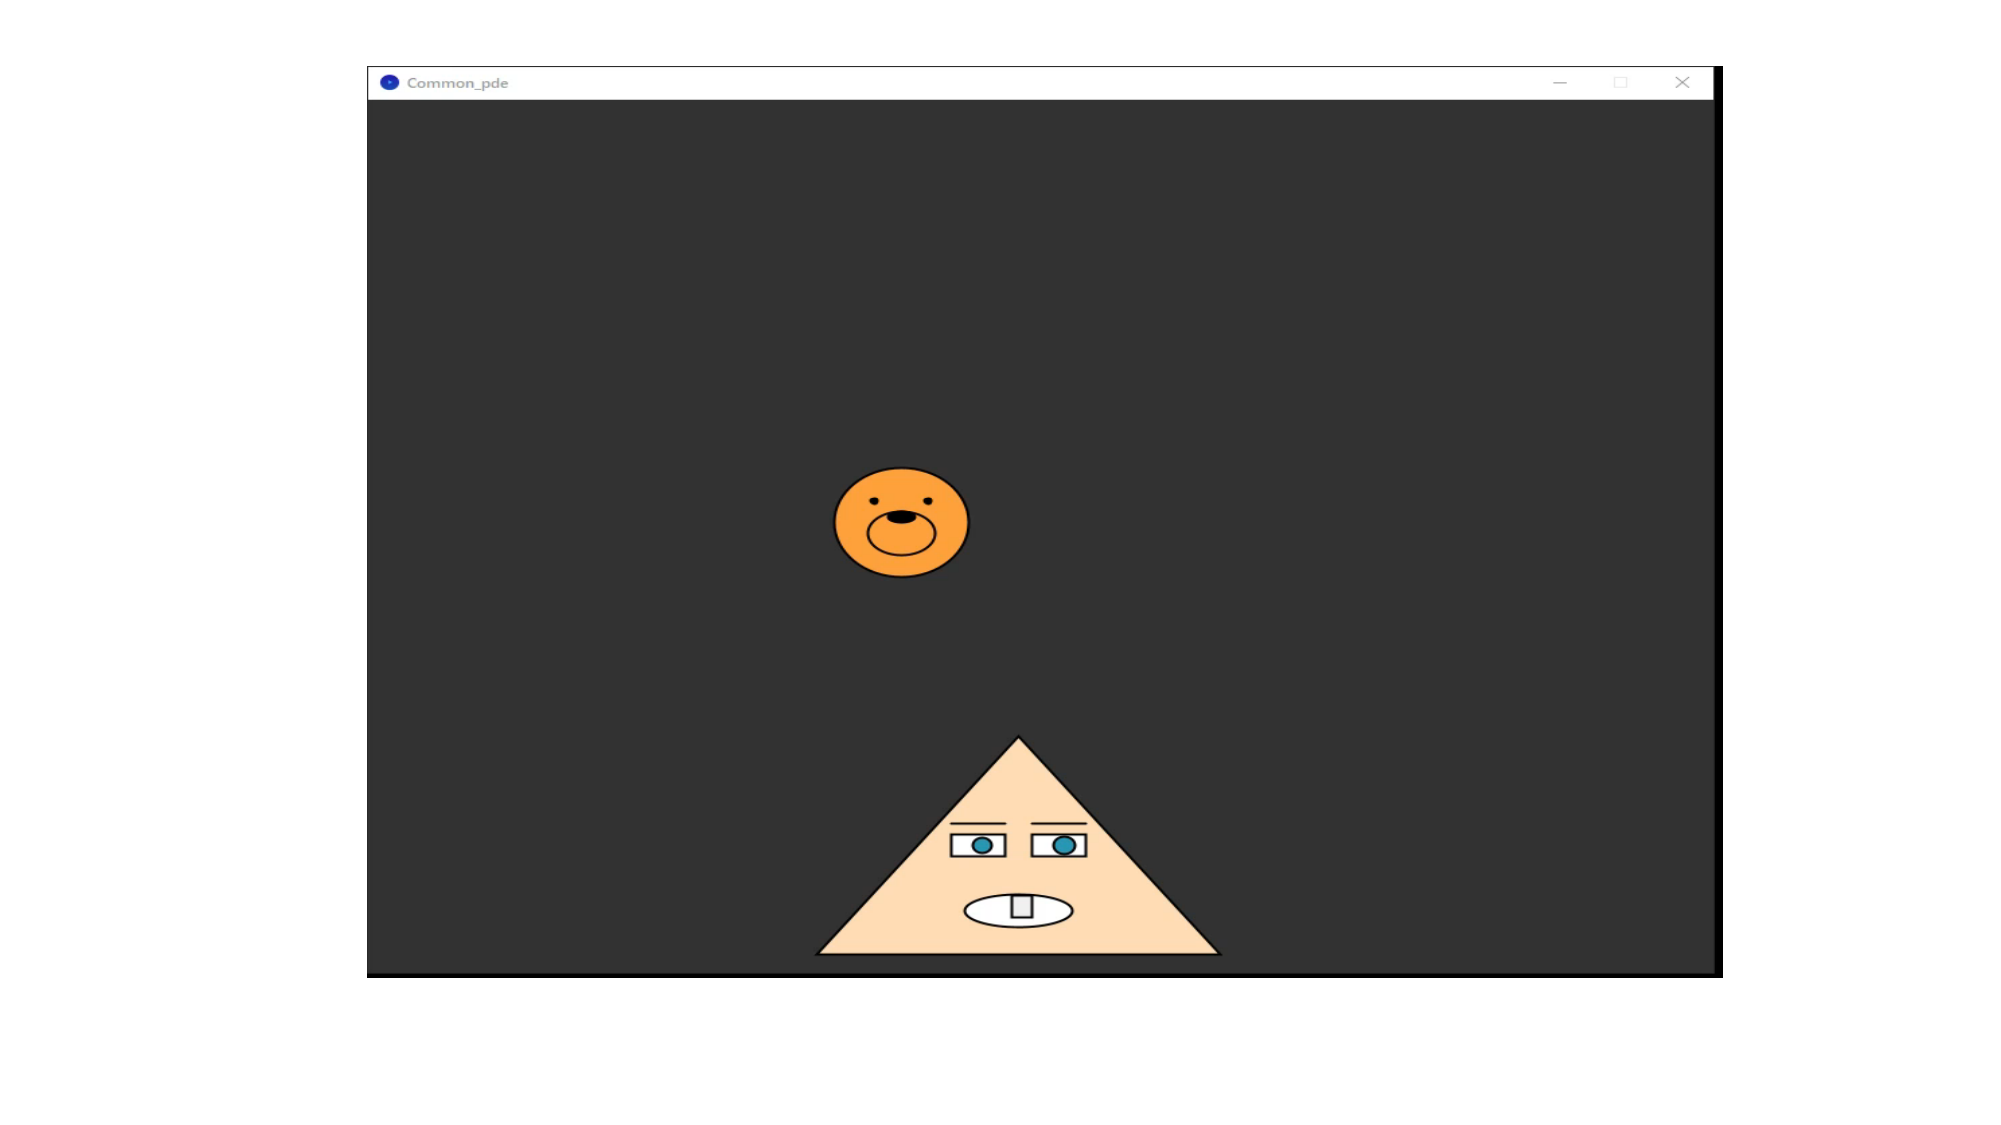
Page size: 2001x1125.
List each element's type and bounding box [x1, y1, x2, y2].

text_box [366, 65, 1724, 980]
